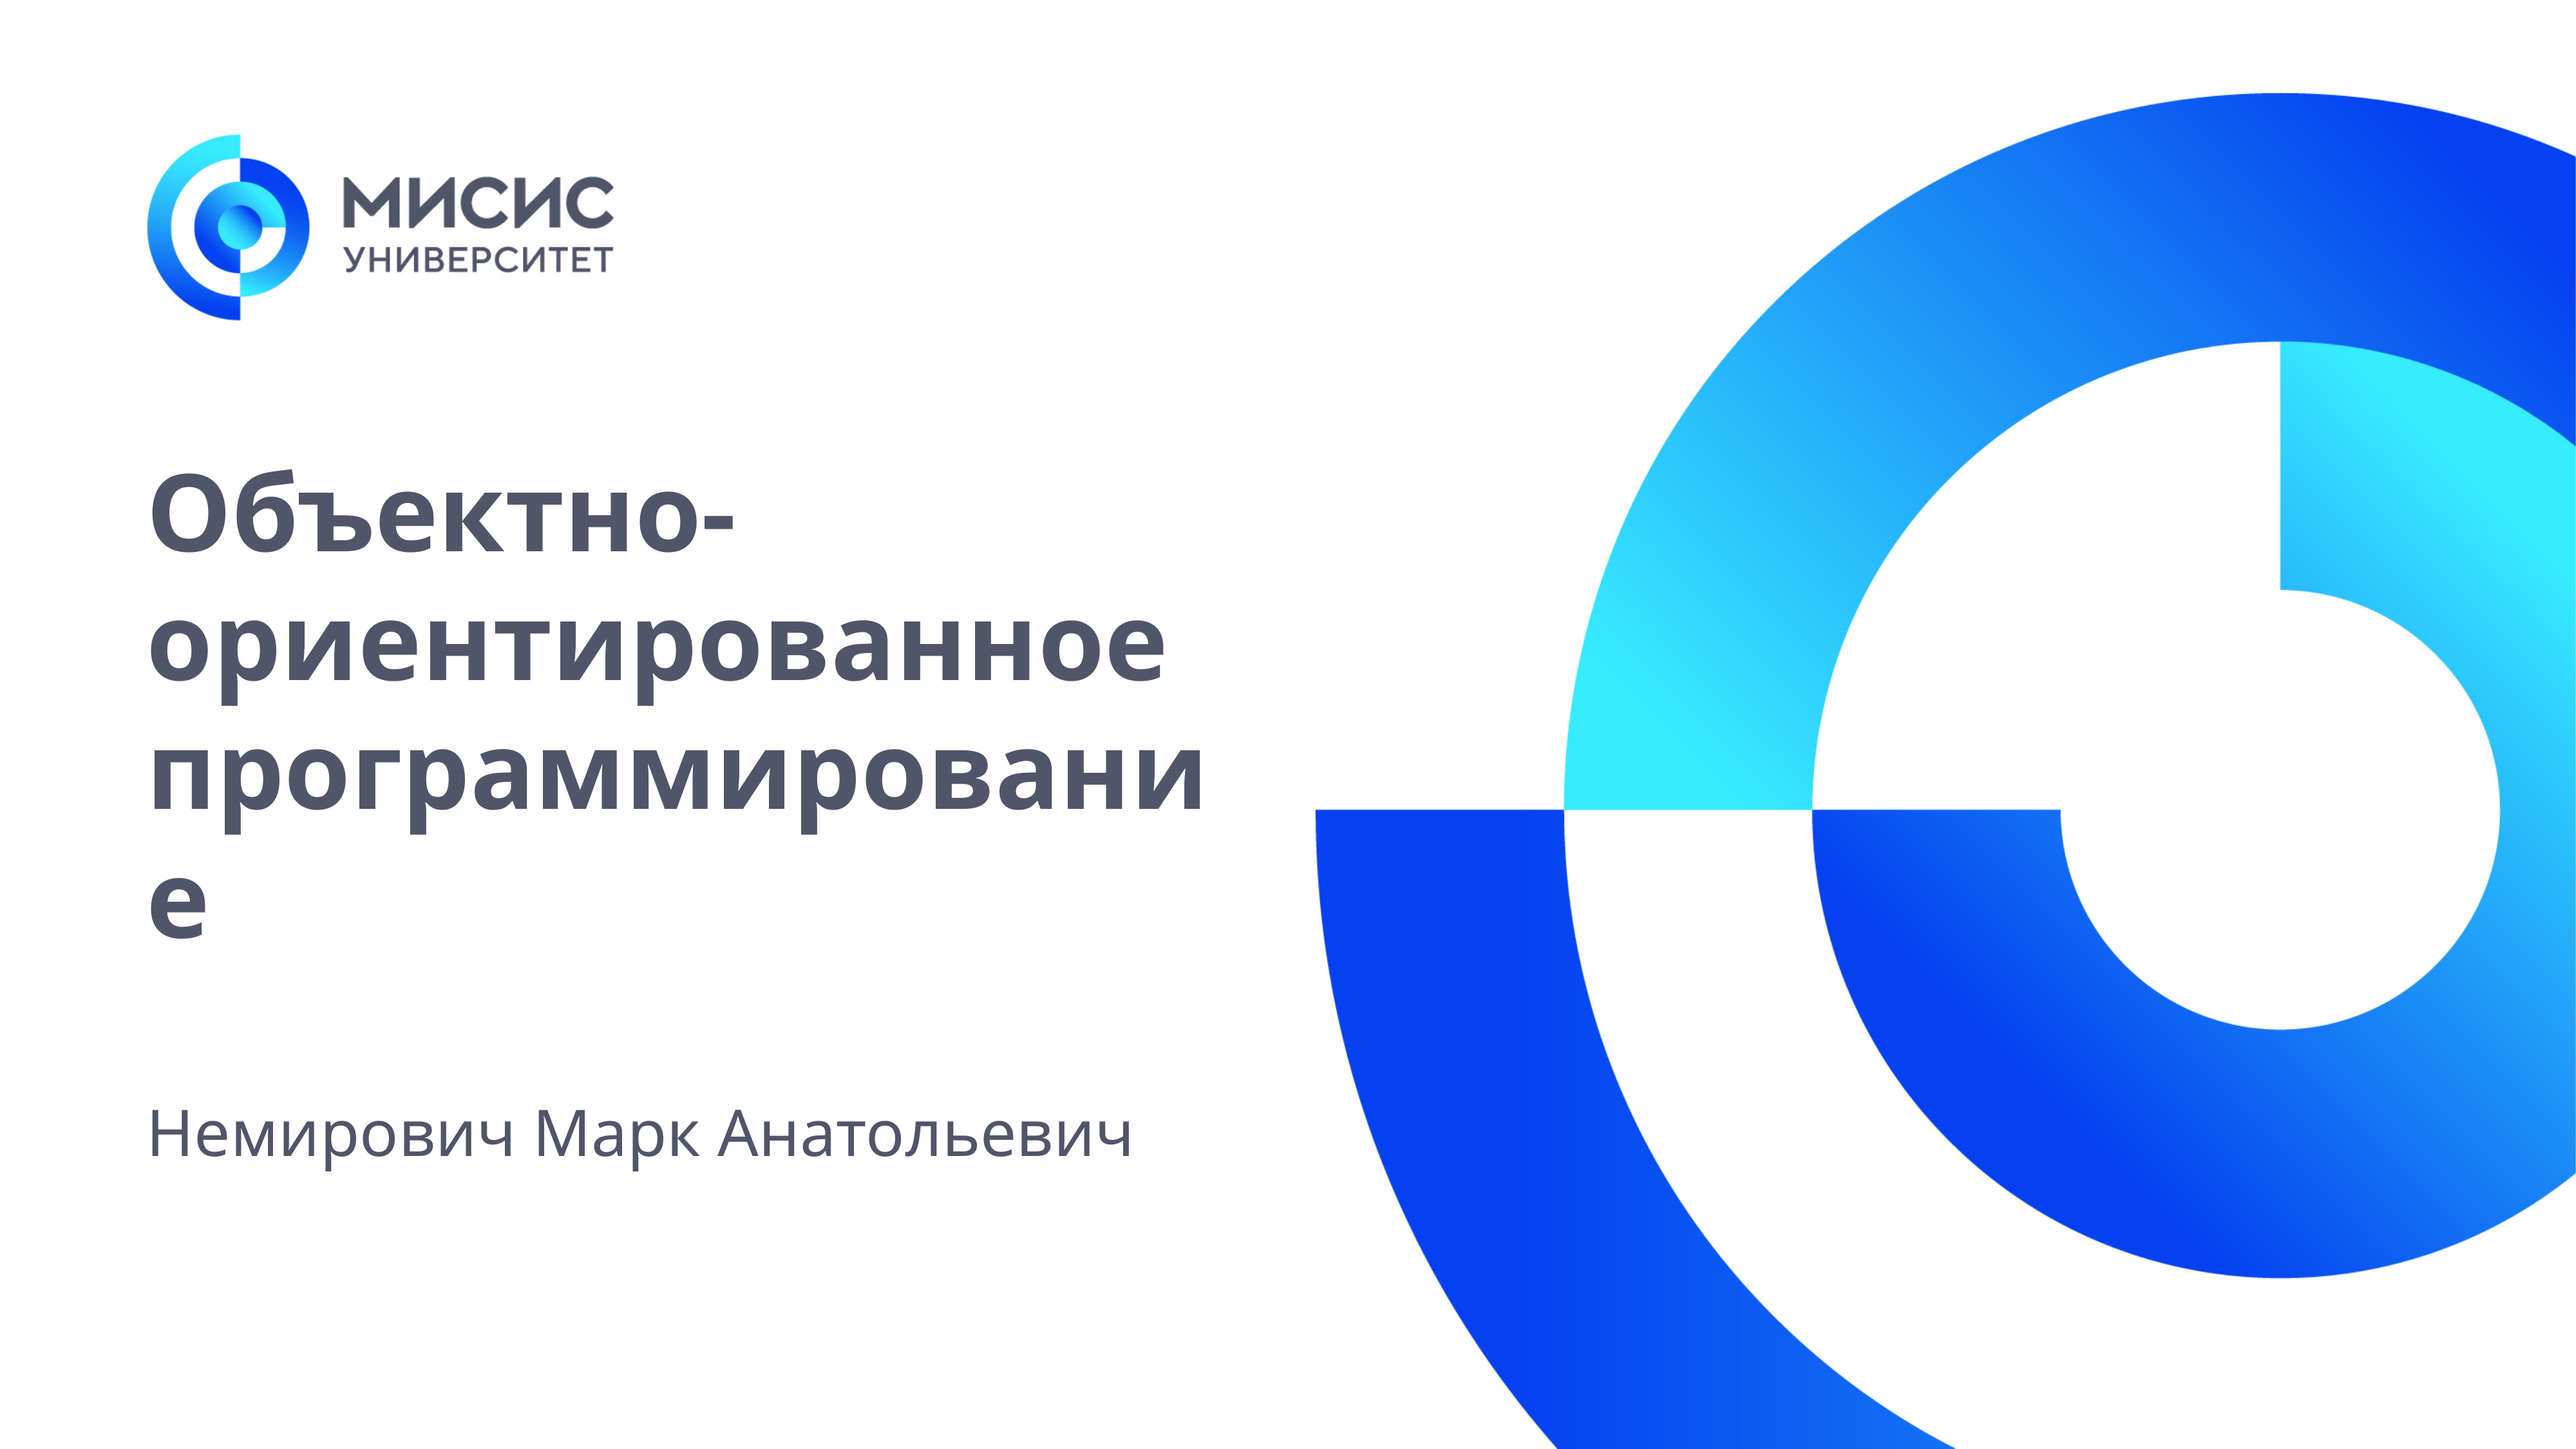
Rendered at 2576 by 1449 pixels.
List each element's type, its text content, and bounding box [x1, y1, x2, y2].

title Объектно-ориентированное программирование [137, 439, 1258, 1025]
subtitle Немирович Марк Анатольевич [137, 1087, 1164, 1249]
picture [0, 0, 2576, 1449]
